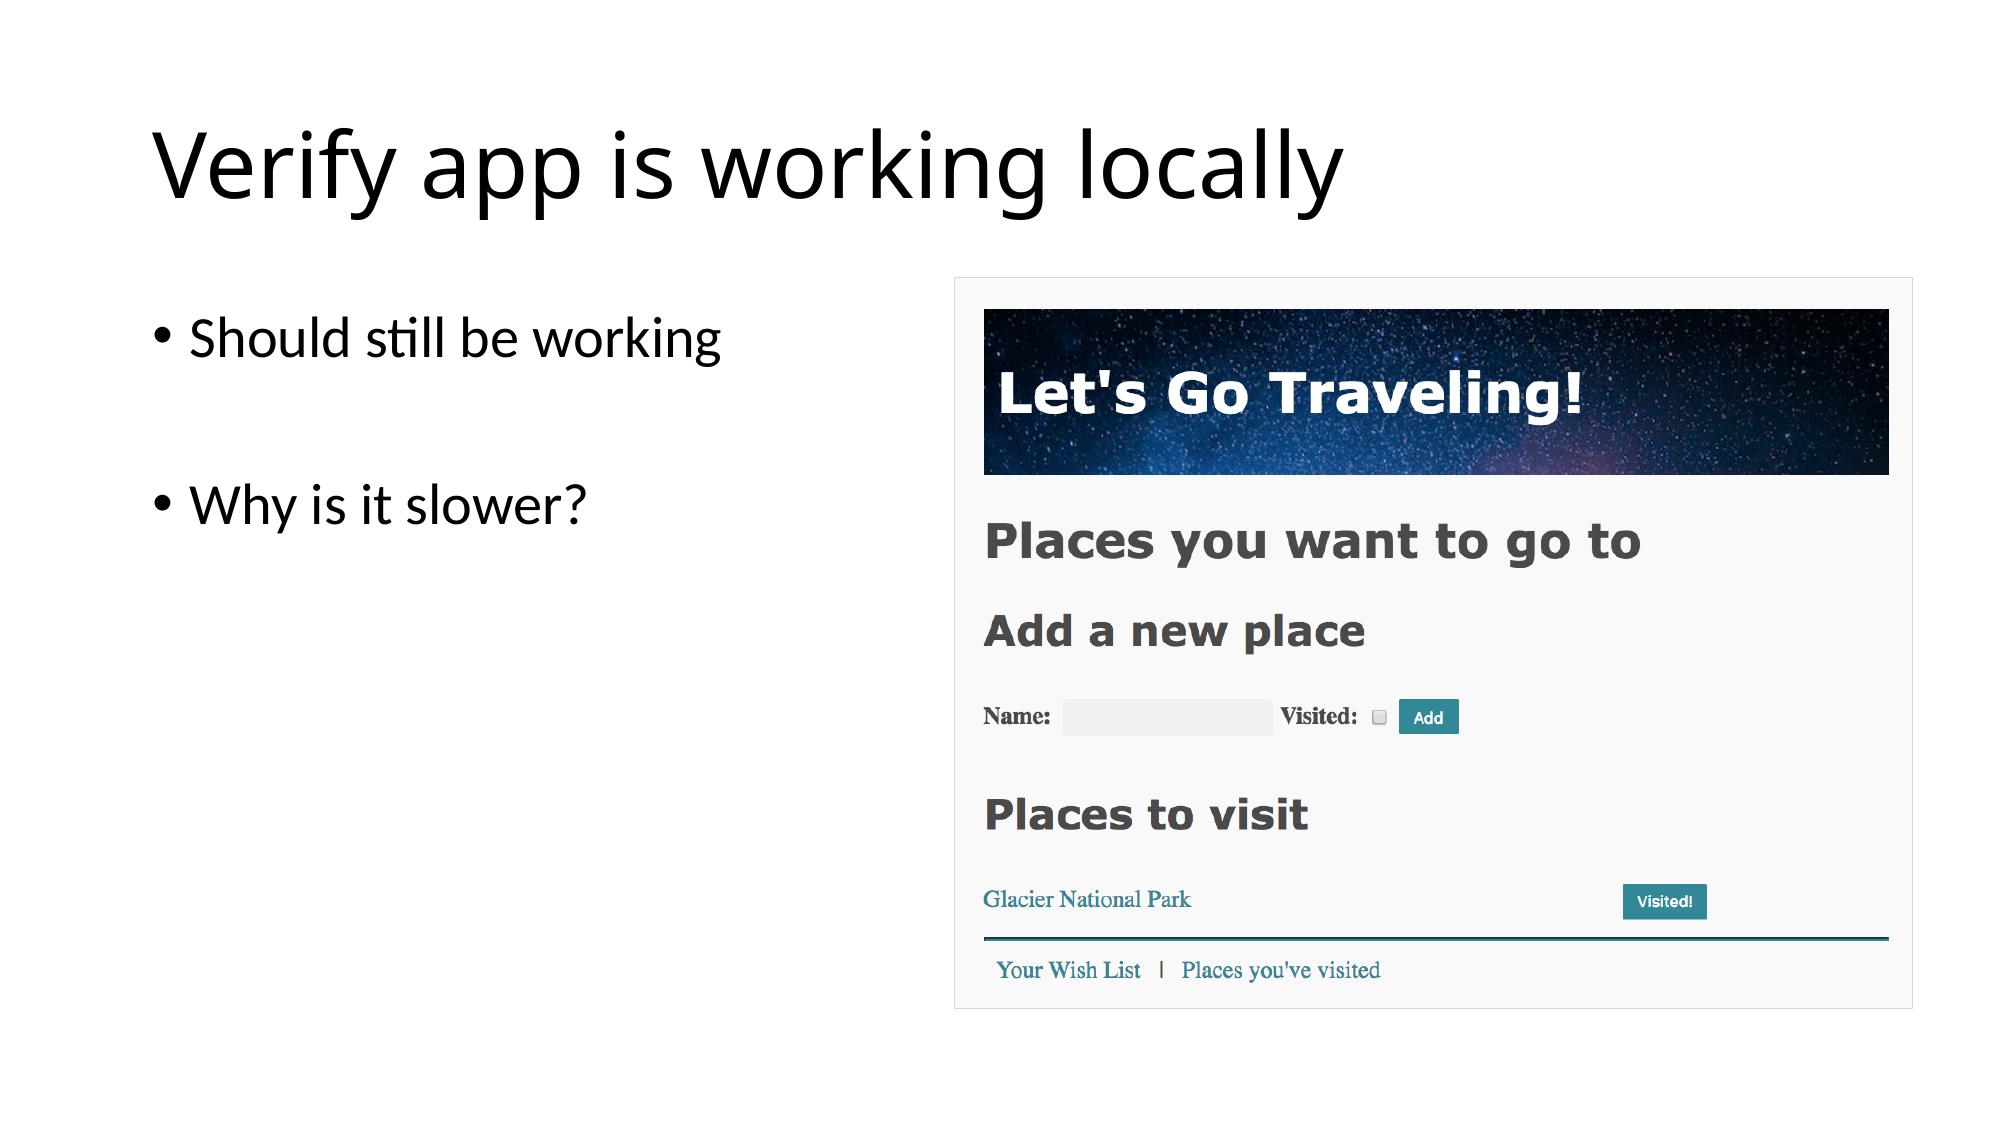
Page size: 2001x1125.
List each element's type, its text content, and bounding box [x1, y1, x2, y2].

picture [954, 277, 1913, 1009]
list Should still be working Why is it slower? [137, 299, 854, 1014]
title Verify app is working locally [137, 59, 1863, 278]
